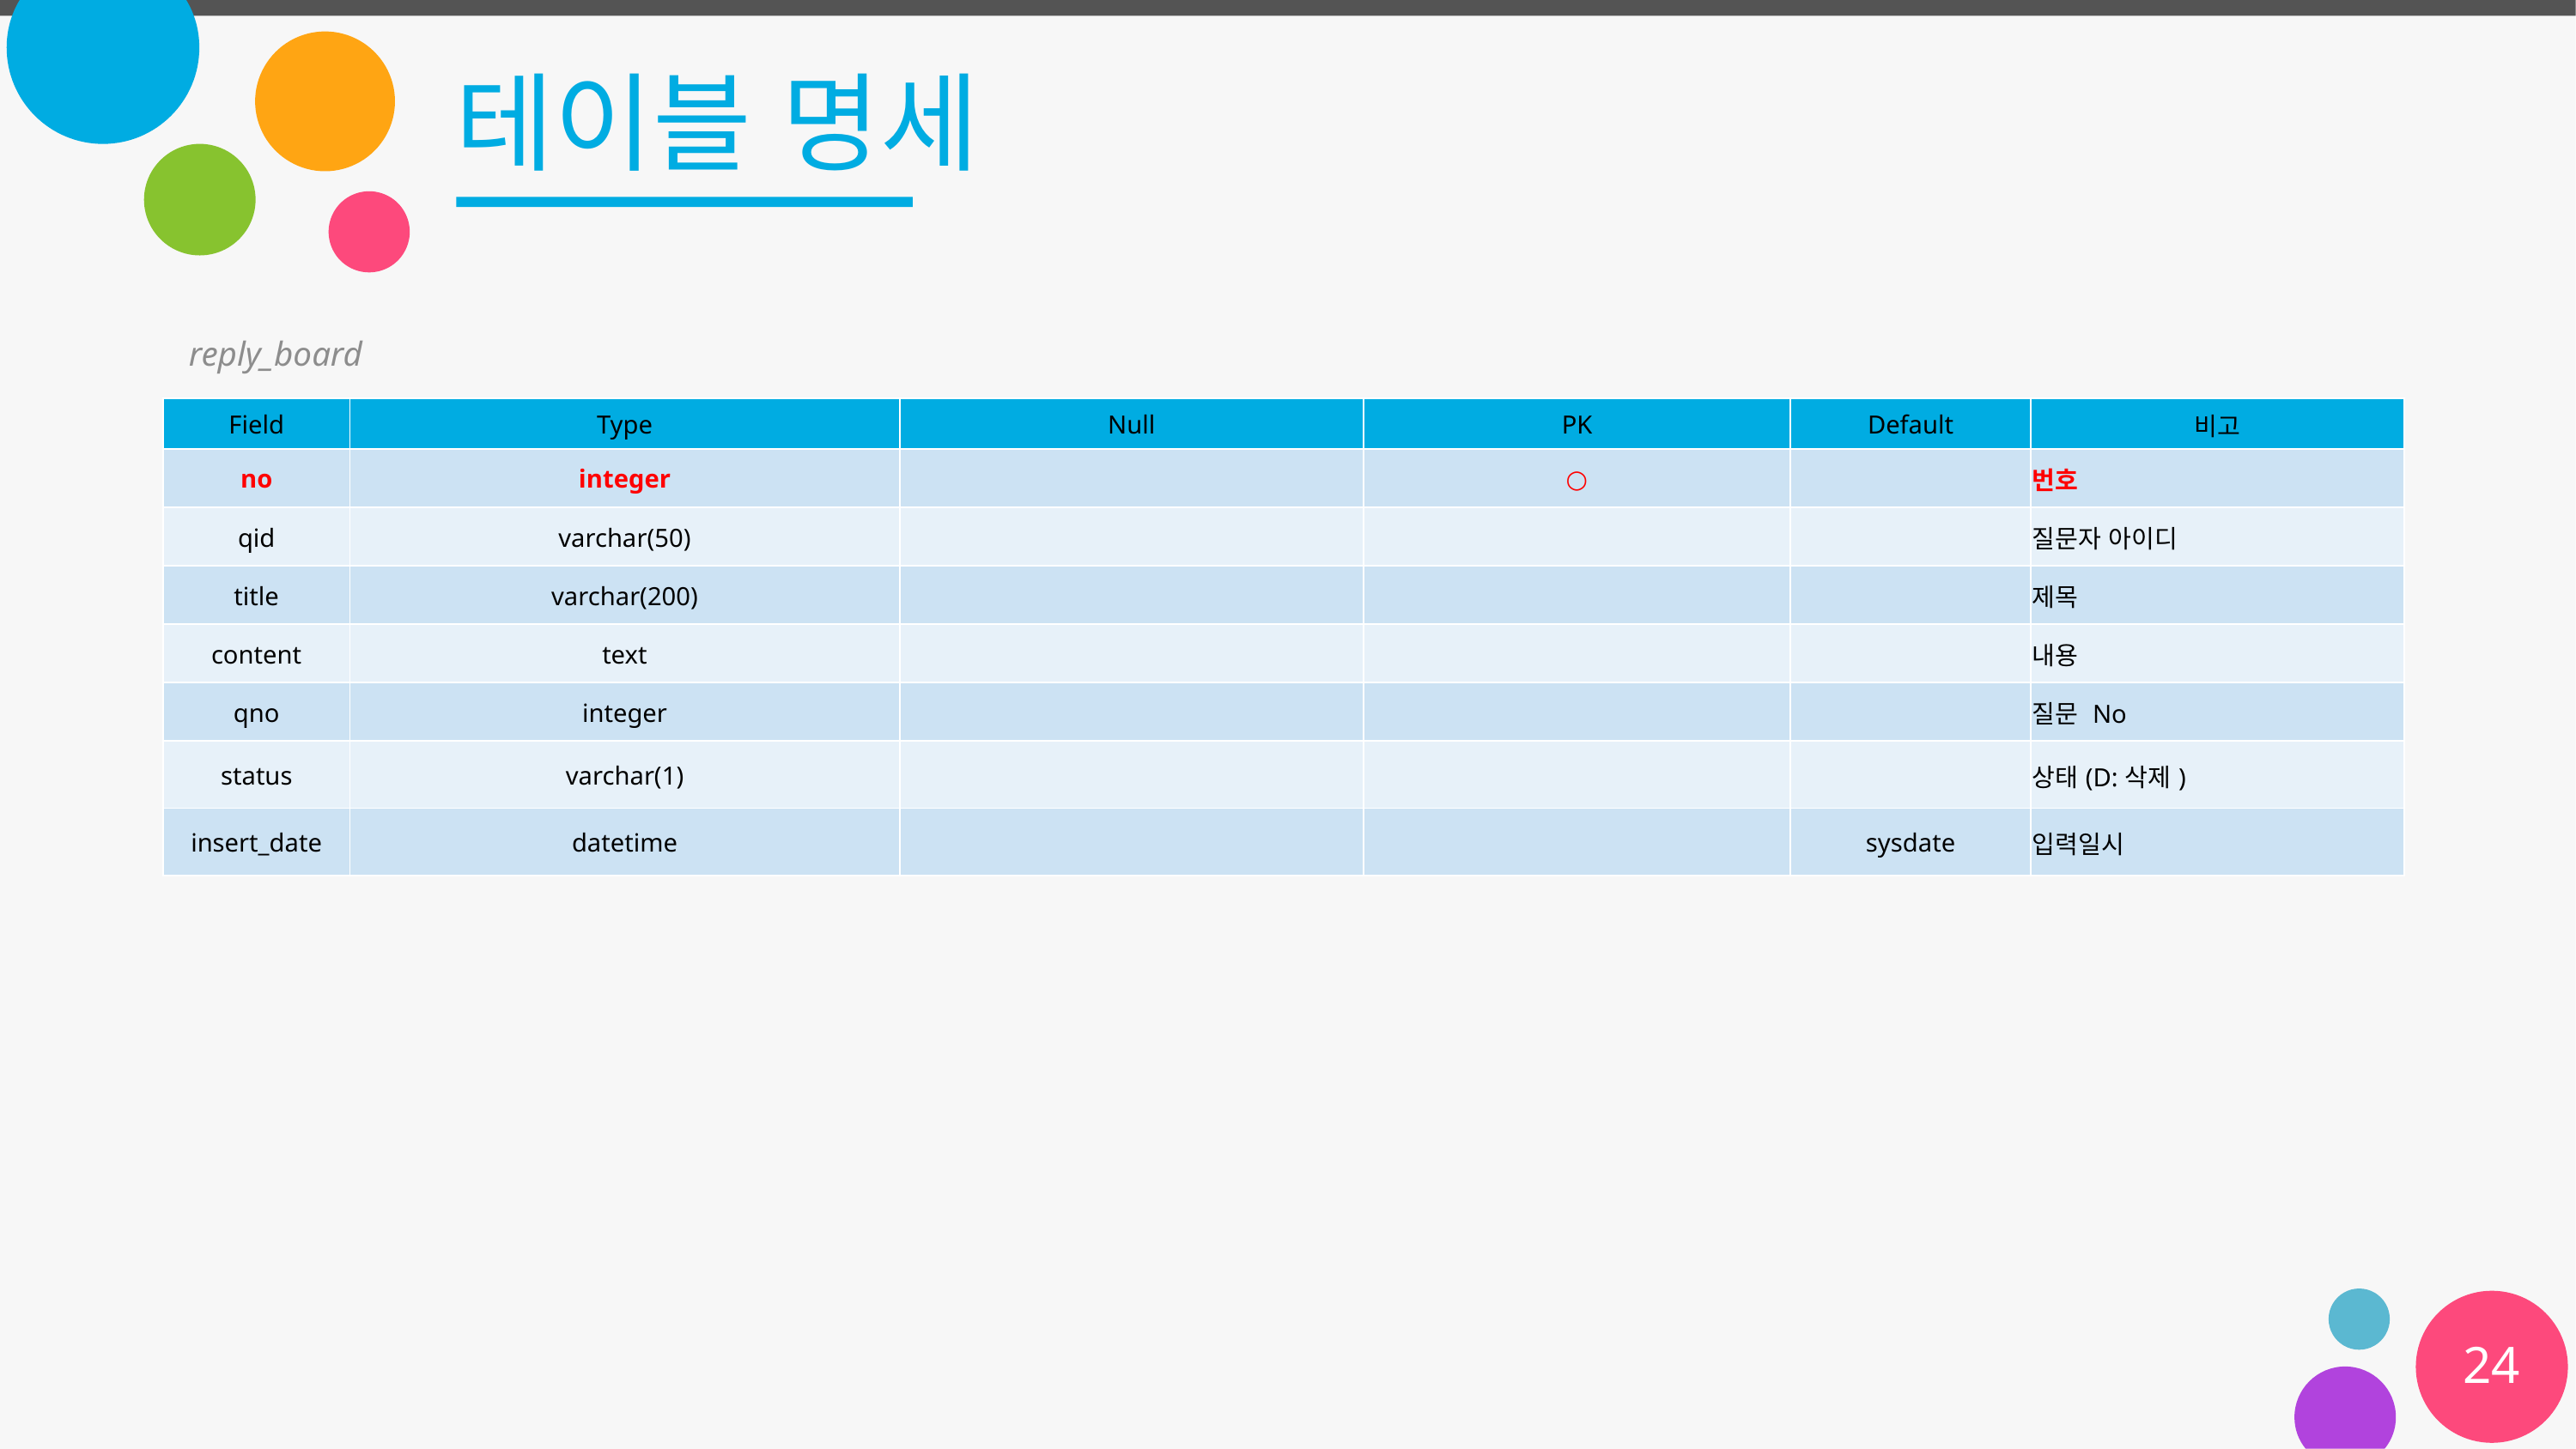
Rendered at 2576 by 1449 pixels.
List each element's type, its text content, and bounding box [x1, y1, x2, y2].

table_header Null [901, 399, 1363, 448]
table_cell 제목 [2032, 567, 2403, 623]
table_cell [1791, 567, 2030, 623]
table_cell varchar(1) [350, 742, 899, 808]
table_cell 내용 [2032, 625, 2403, 682]
table_cell ○ [1364, 450, 1789, 506]
table_cell [1364, 742, 1789, 808]
table_cell 질문 No [2032, 683, 2403, 740]
table_cell insert_date [164, 809, 349, 875]
table_cell [1791, 742, 2030, 808]
table_cell sysdate [1791, 809, 2030, 875]
table_cell [1364, 567, 1789, 623]
table_cell [1364, 683, 1789, 740]
table_cell [901, 450, 1363, 506]
table_cell 번호 [2032, 450, 2403, 506]
table_cell [901, 567, 1363, 623]
table_cell [901, 742, 1363, 808]
table_cell [1791, 683, 2030, 740]
table_cell [1791, 450, 2030, 506]
table_cell varchar(50) [350, 508, 899, 565]
table_cell [901, 809, 1363, 875]
table_cell text [350, 625, 899, 682]
table_header Type [350, 399, 899, 448]
title 테이블 명세 [433, 34, 2454, 204]
table_cell [1364, 625, 1789, 682]
list reply_board [166, 313, 2184, 385]
table_cell [1364, 809, 1789, 875]
table_cell integer [350, 450, 899, 506]
table_cell [1364, 508, 1789, 565]
table_cell qid [164, 508, 349, 565]
table_header PK [1364, 399, 1789, 448]
table_header Field [164, 399, 349, 448]
table_cell [1791, 625, 2030, 682]
table_cell [901, 508, 1363, 565]
table_cell [901, 683, 1363, 740]
table_cell no [164, 450, 349, 506]
table_cell integer [350, 683, 899, 740]
table_cell [901, 625, 1363, 682]
table_header 비고 [2032, 399, 2403, 448]
table_cell qno [164, 683, 349, 740]
table_cell datetime [350, 809, 899, 875]
table_cell title [164, 567, 349, 623]
table_cell 상태(D:삭제) [2032, 742, 2403, 808]
table_cell 입력일시 [2032, 809, 2403, 875]
table_cell status [164, 742, 349, 808]
table_cell [1791, 508, 2030, 565]
table_header Default [1791, 399, 2030, 448]
table_cell 질문자 아이디 [2032, 508, 2403, 565]
table_cell content [164, 625, 349, 682]
slide_number 24 [2415, 1328, 2568, 1406]
table_cell varchar(200) [350, 567, 899, 623]
